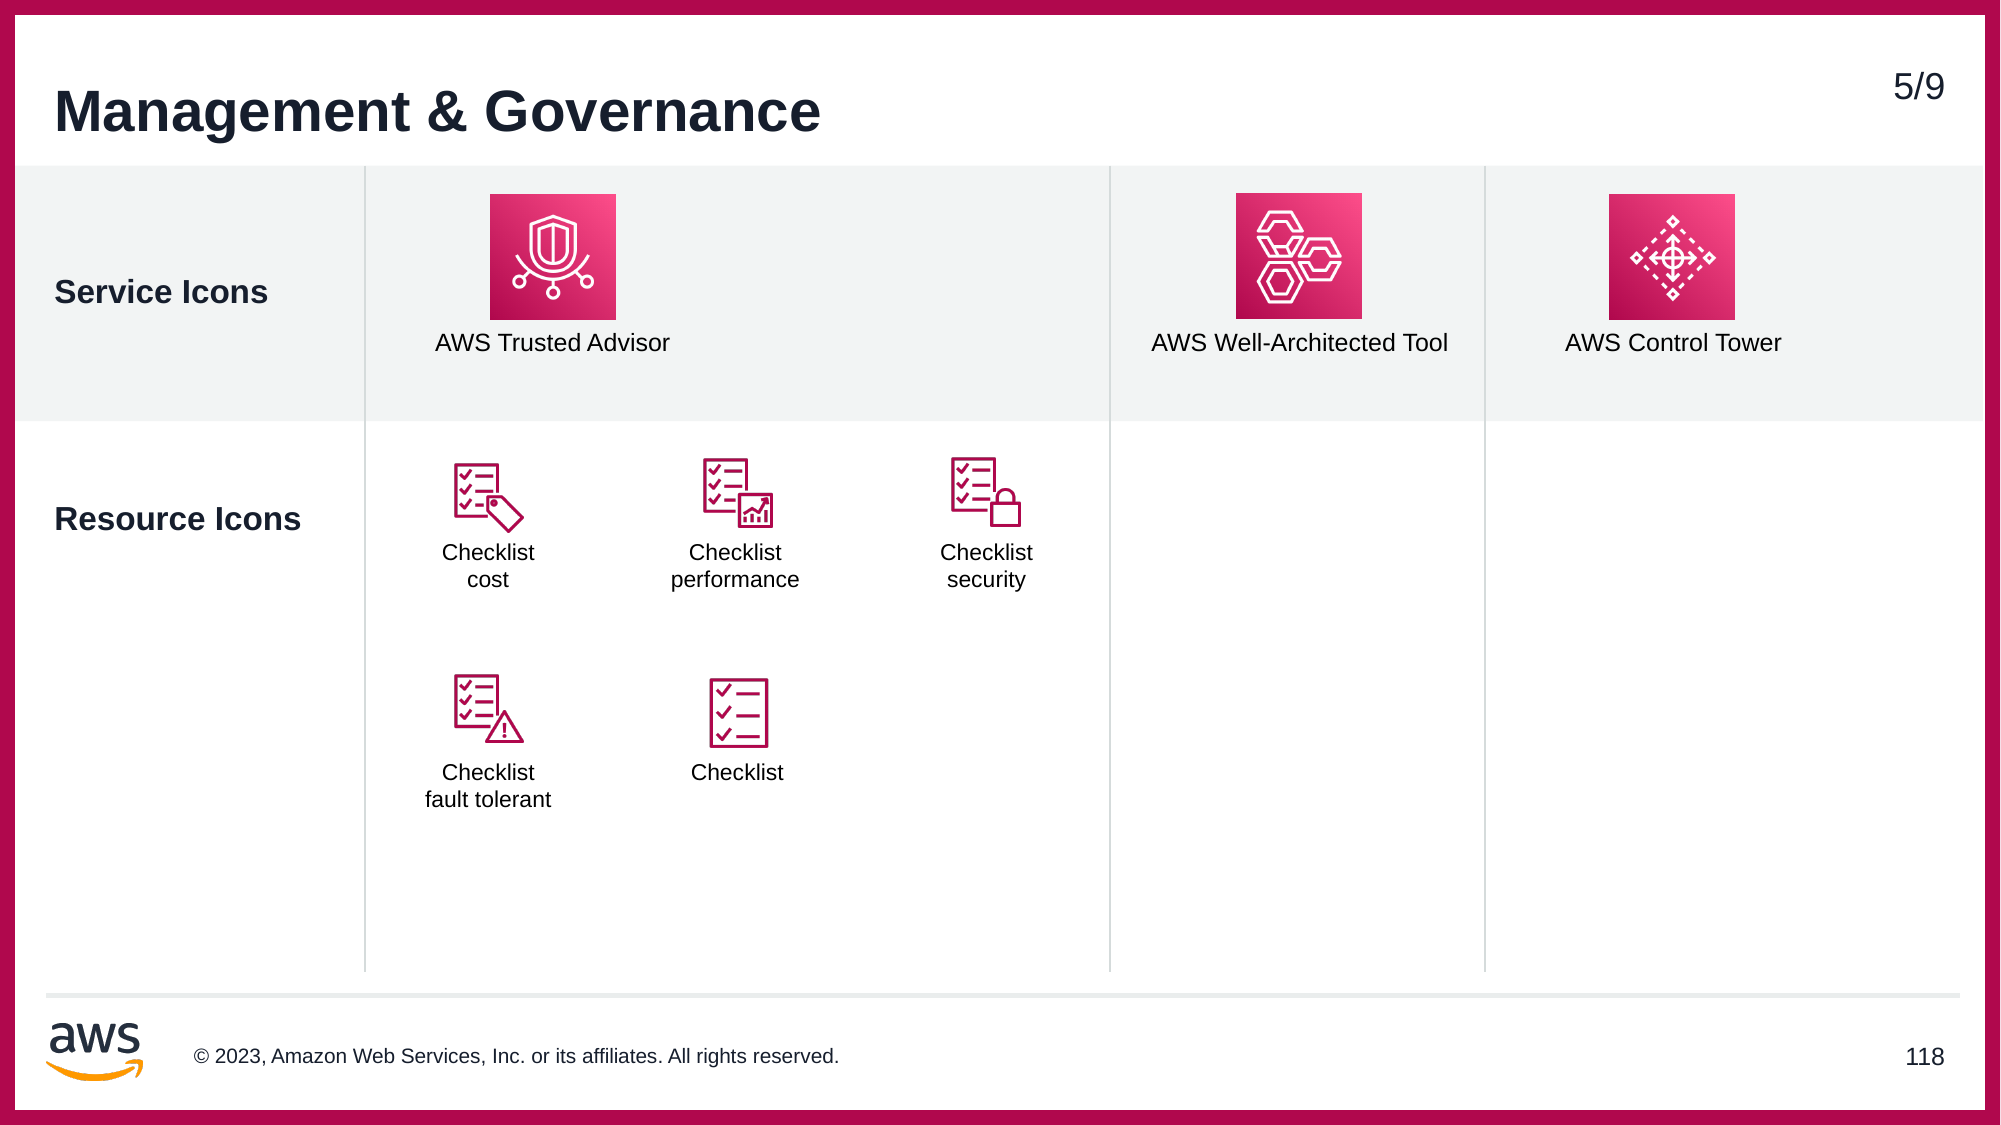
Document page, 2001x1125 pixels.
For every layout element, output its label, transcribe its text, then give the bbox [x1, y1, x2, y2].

text_box Checklist performance [635, 529, 836, 600]
picture [490, 194, 616, 320]
picture [1236, 193, 1362, 319]
text_box Checklist cost [388, 529, 588, 600]
text_box AWS Well-Architected Tool [1113, 319, 1484, 364]
list 5/9 [1693, 59, 1961, 166]
title Management & Governance [39, 59, 1457, 166]
picture [700, 455, 776, 531]
text_box Checklist [637, 750, 837, 793]
text_box Checklist security [887, 529, 1087, 600]
picture [46, 1023, 143, 1081]
picture [451, 460, 527, 536]
text_box AWS Trusted Advisor [369, 319, 737, 364]
text_box Checklist fault tolerant [388, 750, 588, 820]
picture [451, 671, 527, 747]
picture [700, 675, 776, 751]
picture [948, 454, 1024, 530]
footer © 2023, Amazon Web Services, Inc. or its affiliates. All rights reserved. [178, 1025, 911, 1086]
text_box AWS Control Tower [1493, 319, 1855, 364]
picture [1609, 194, 1735, 320]
slide_number 118 [1493, 1025, 1961, 1086]
